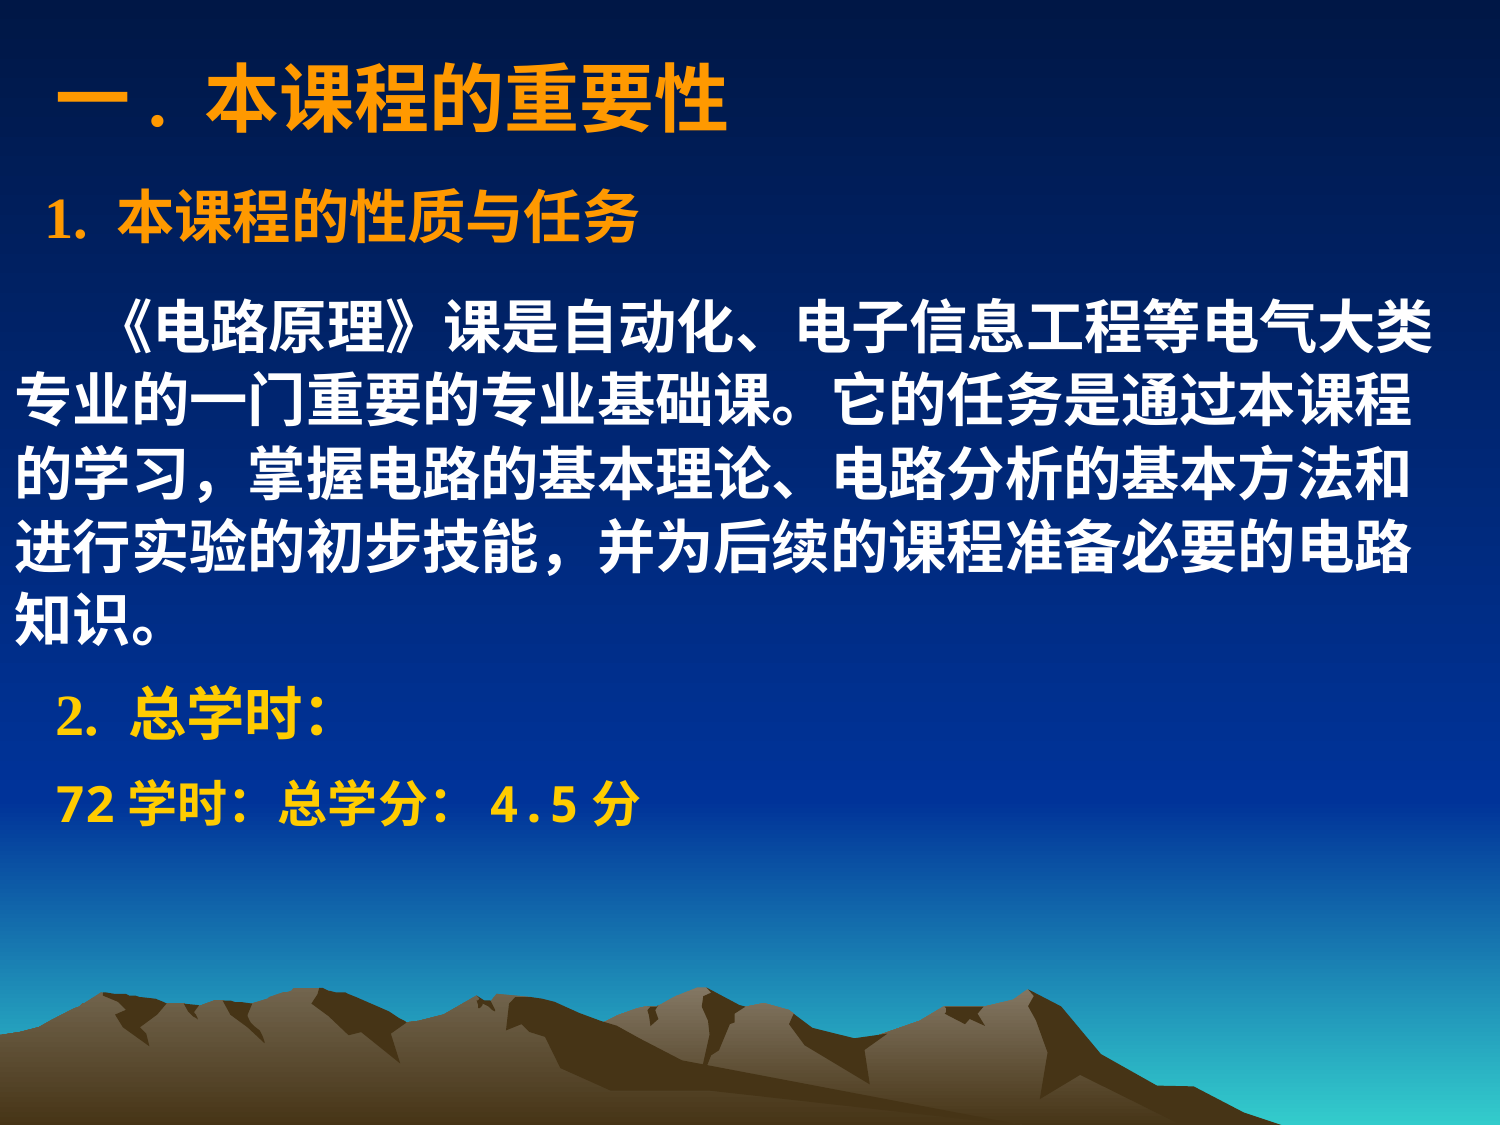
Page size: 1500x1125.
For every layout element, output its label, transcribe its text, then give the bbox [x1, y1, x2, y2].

text_box 《电路原理》课是自动化、电子信息工程等电气大类专业的一门重要的专业基础课。它的任务是通过本课程的学习，掌握电路的基本理论、电路分析的基本方法和进行实验的初步技能，并为后续的课程准备必要的电路知识。 [0, 278, 1459, 661]
text_box 1. 本课程的性质与任务 [29, 172, 727, 258]
text_box 2. 总学时： 72学时：总学分：4.5分 [41, 670, 1247, 939]
text_box 一. 本课程的重要性 [41, 54, 1341, 151]
